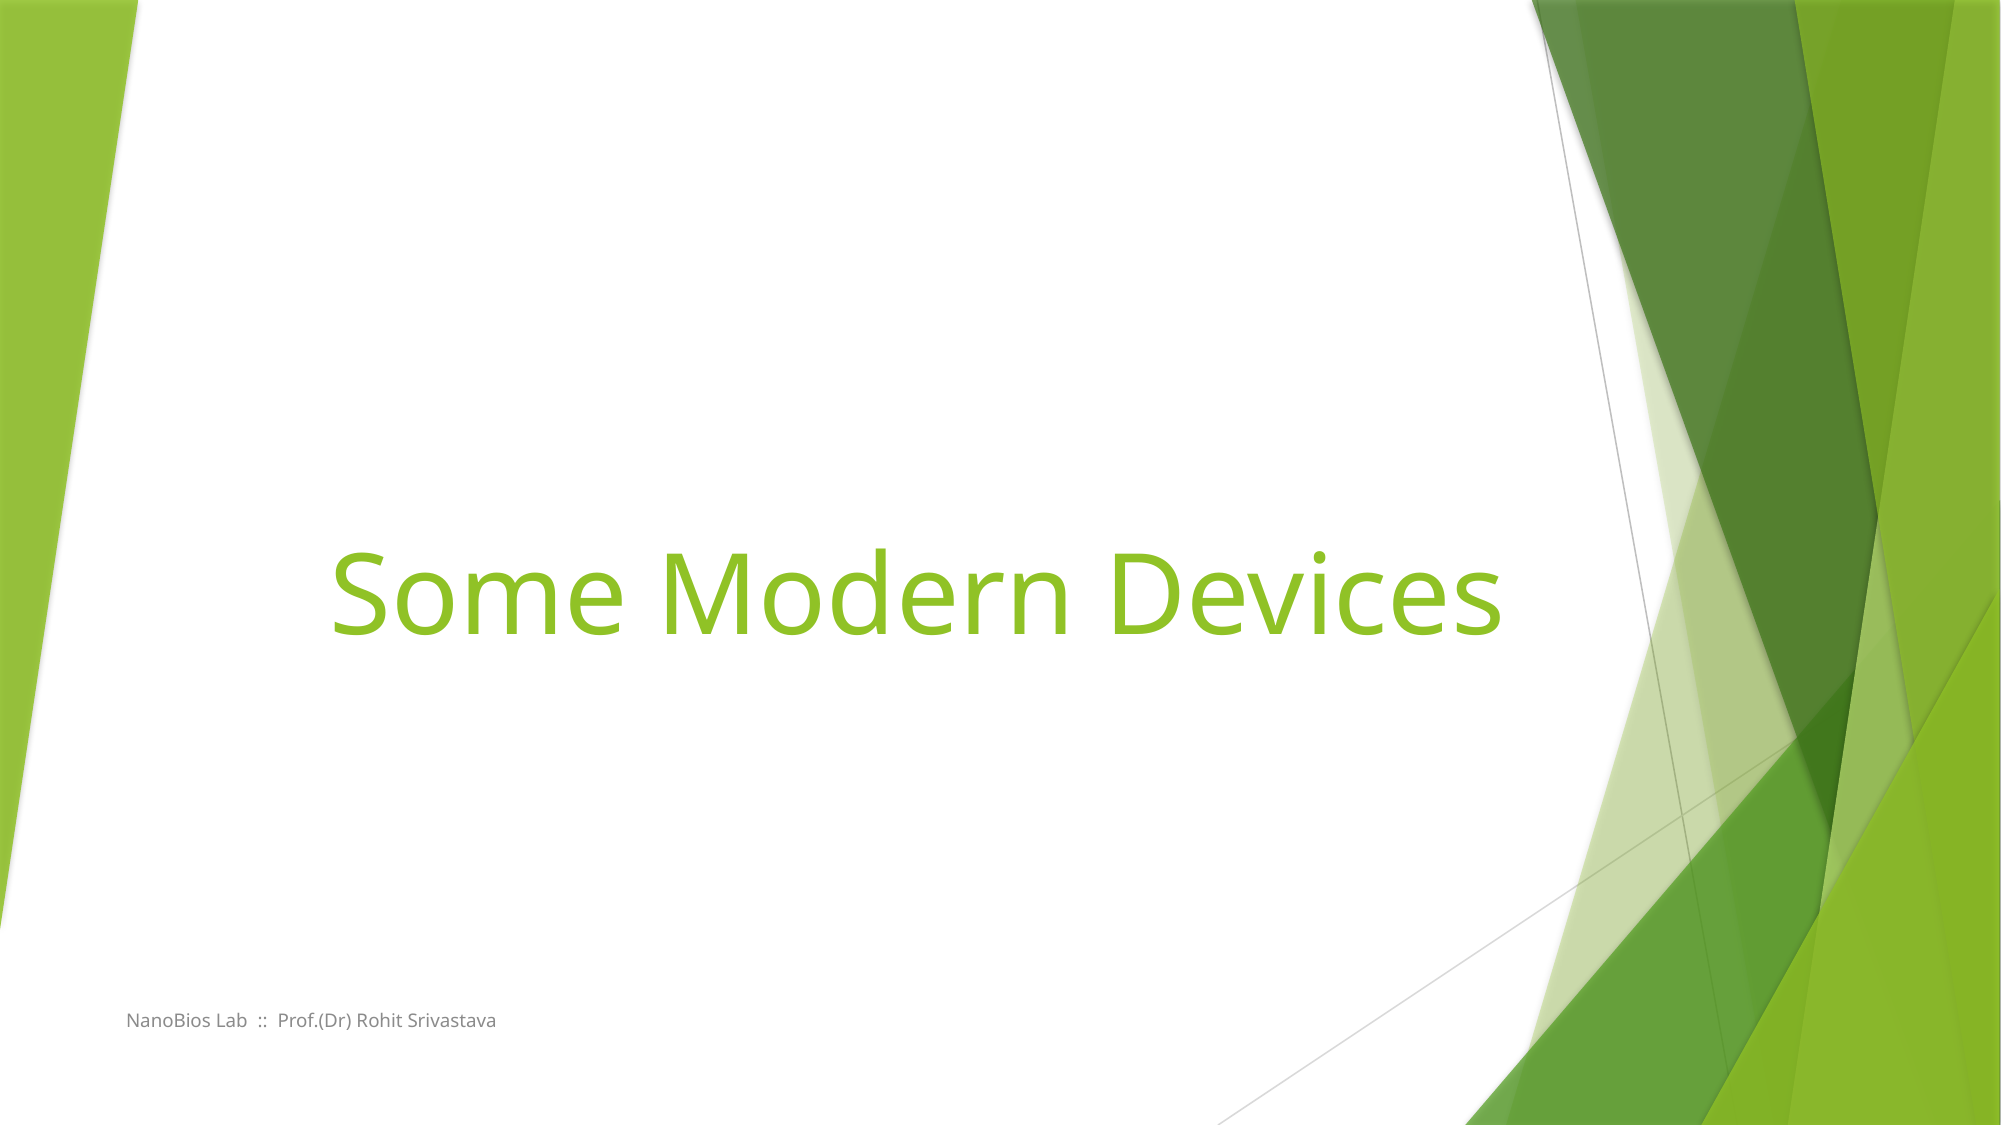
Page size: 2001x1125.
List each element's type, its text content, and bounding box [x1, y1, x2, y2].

title Some Modern Devices [247, 394, 1522, 665]
footer NanoBios Lab :: Prof.(Dr) Rohit Srivastava [111, 991, 1145, 1051]
